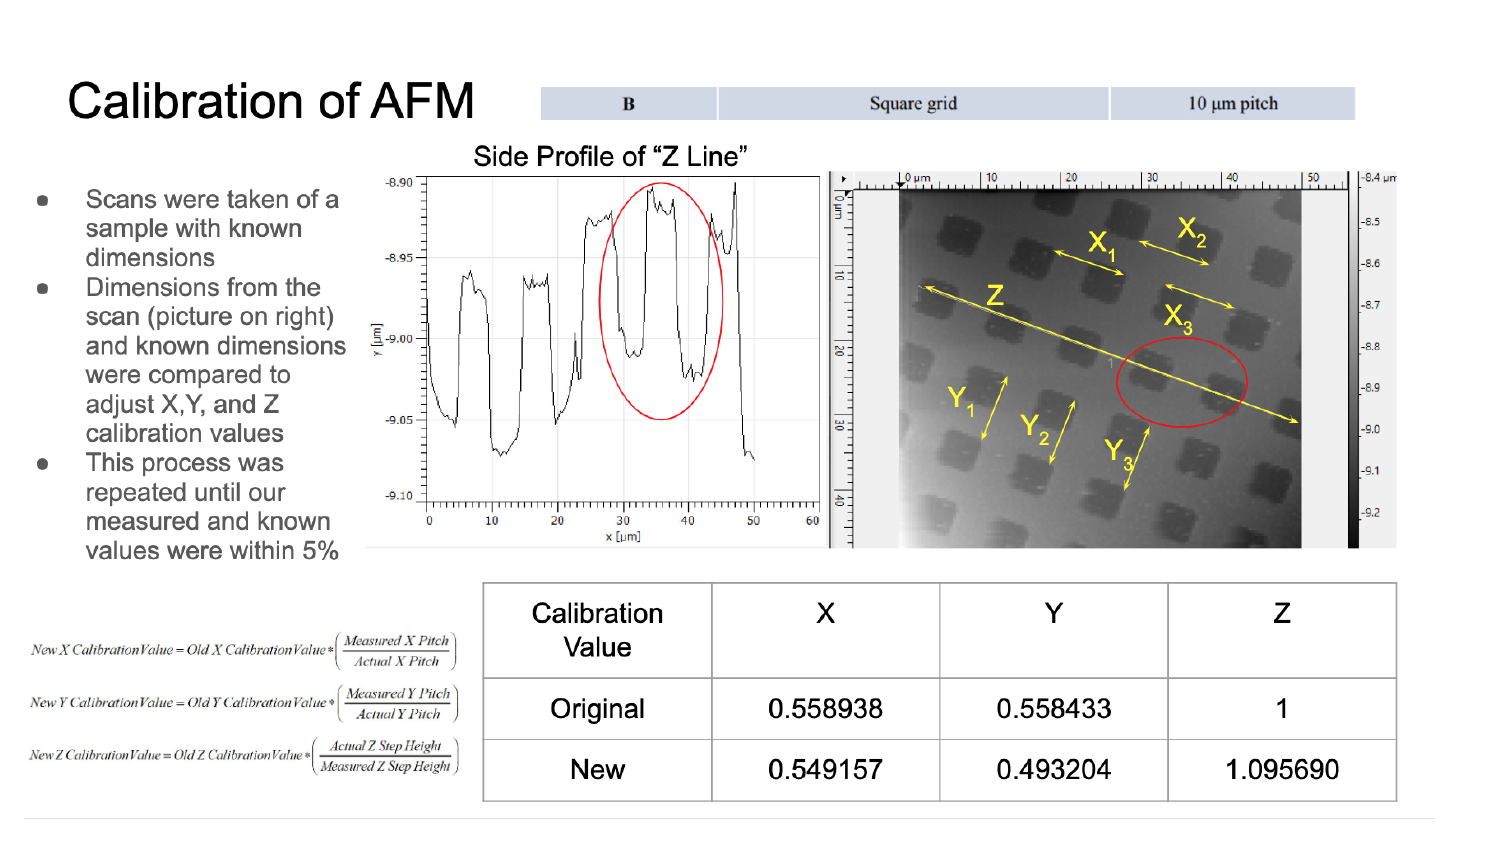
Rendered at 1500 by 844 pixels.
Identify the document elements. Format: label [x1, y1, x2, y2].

picture [24, 24, 1436, 819]
